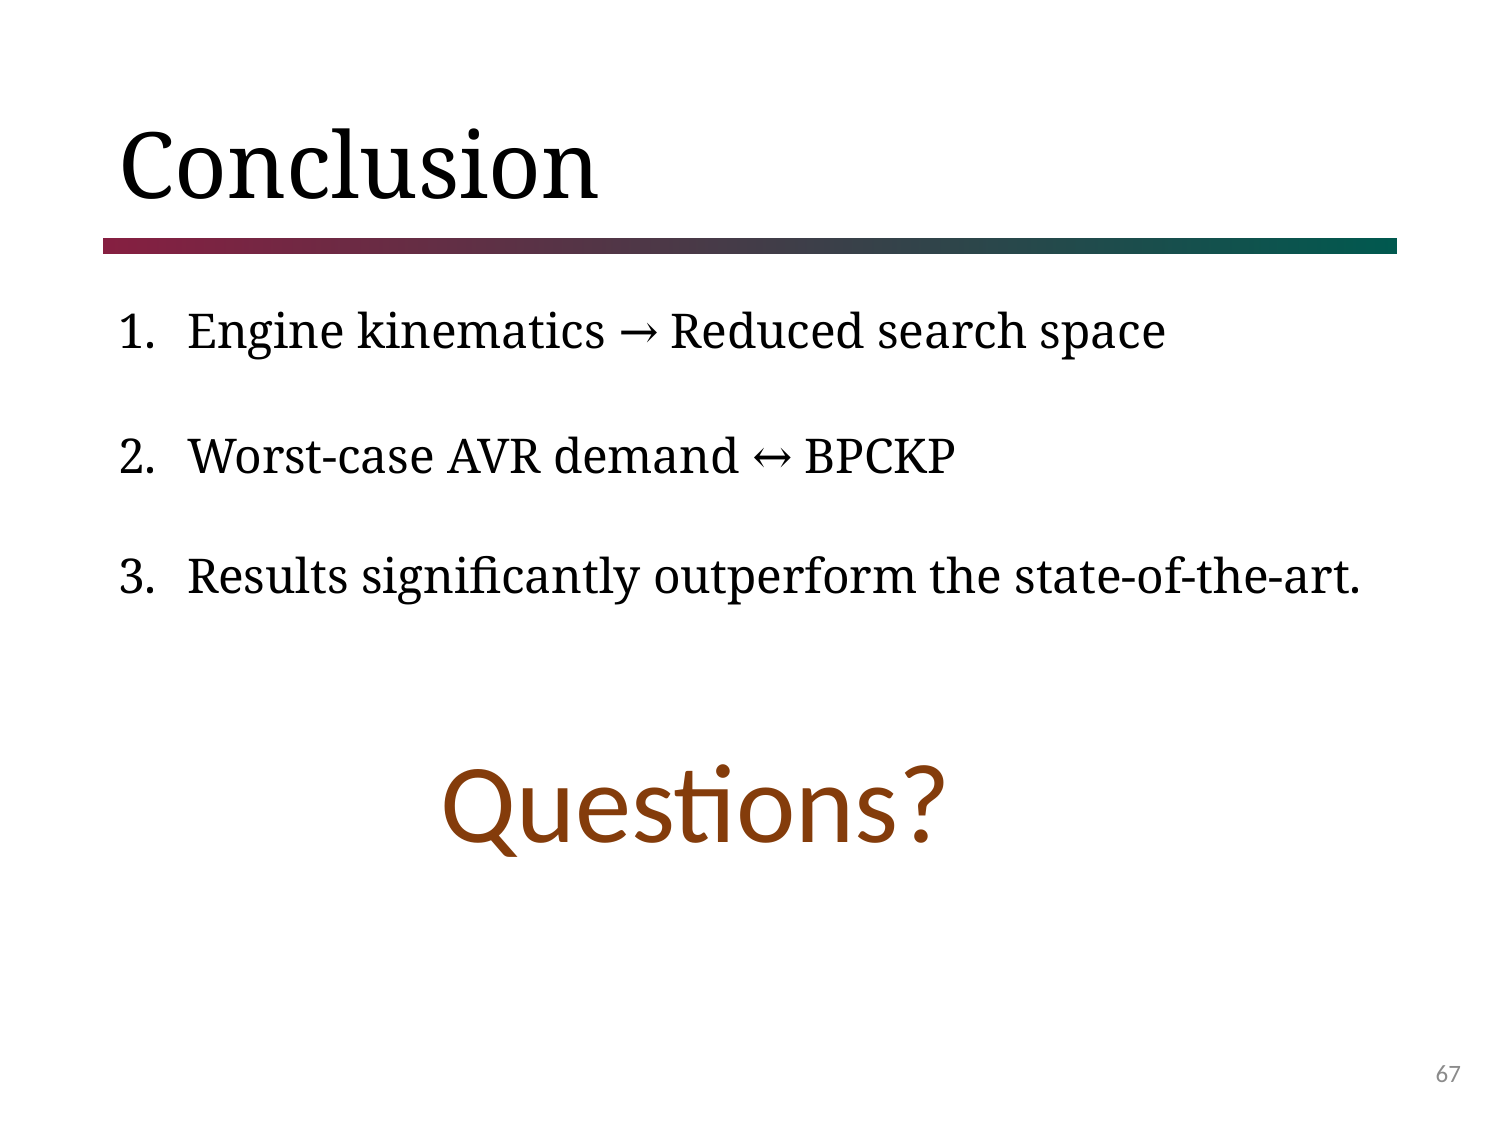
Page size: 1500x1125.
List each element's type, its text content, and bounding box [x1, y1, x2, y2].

title Conclusion [103, 59, 1397, 278]
text_box Questions? [425, 722, 967, 873]
list Engine kinematics → Reduced search space Worst-case AVR demand ↔ BPCKP Results significantly outperform the state-of-the-art. [103, 299, 1397, 662]
